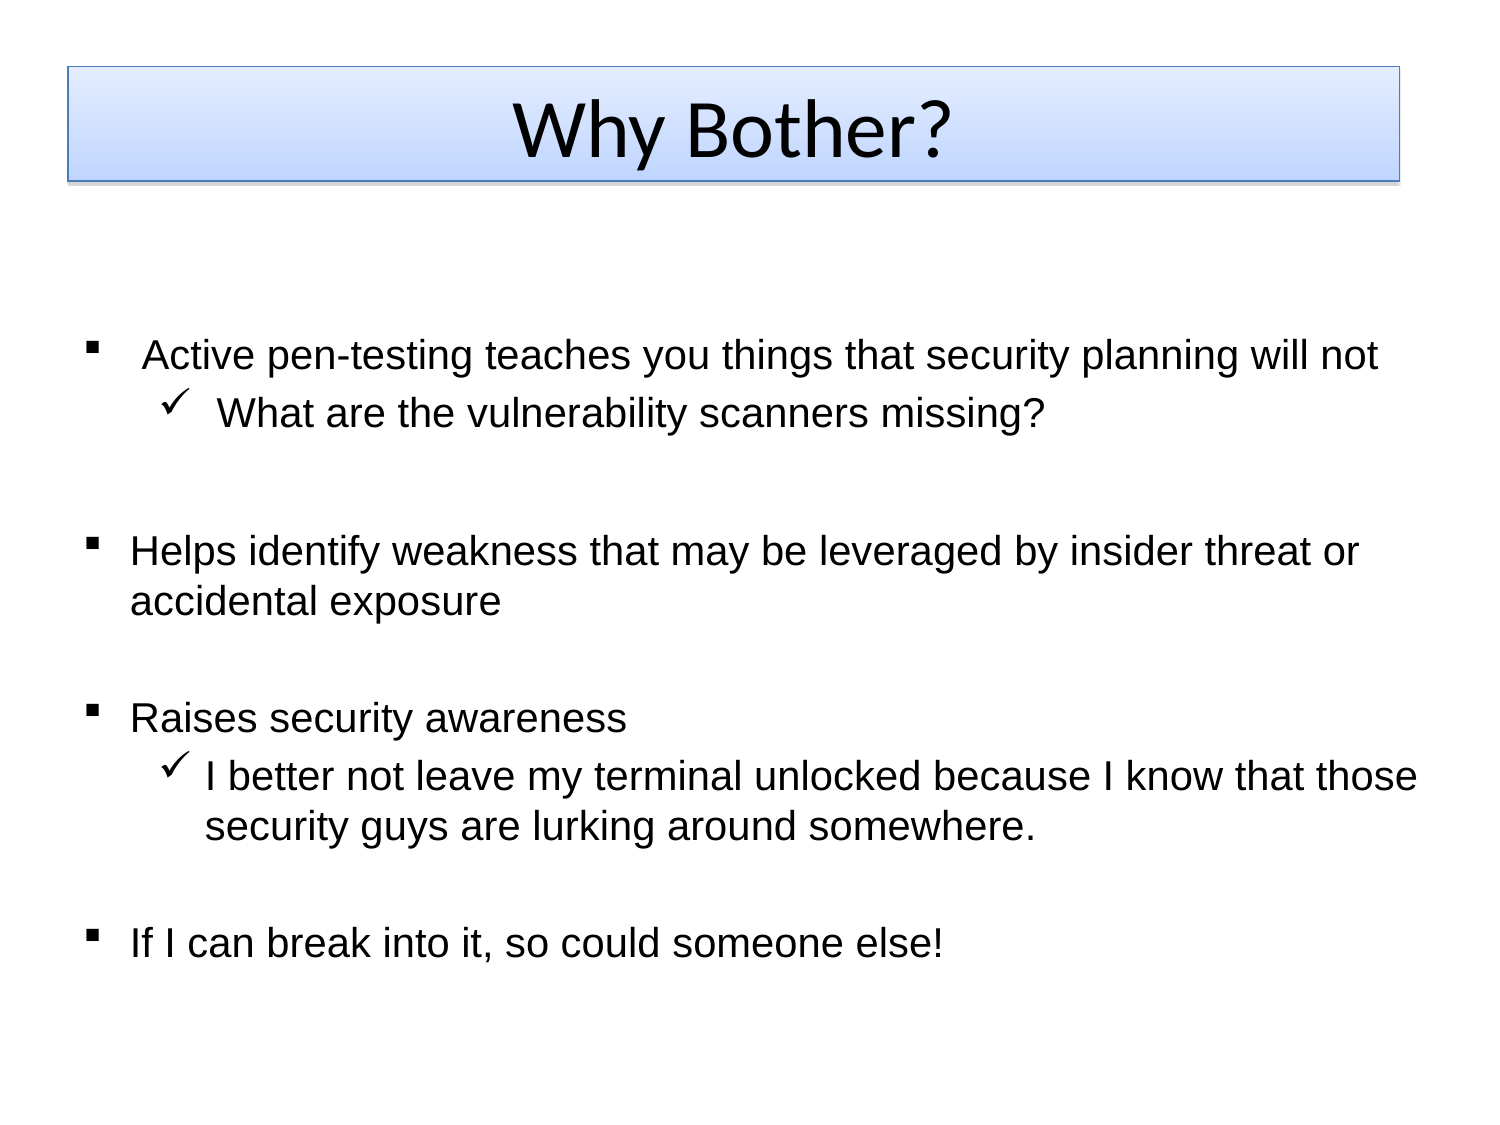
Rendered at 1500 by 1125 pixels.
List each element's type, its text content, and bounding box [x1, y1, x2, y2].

text_box Why Bother? [68, 66, 1400, 182]
list Active pen-testing teaches you things that security planning will not What are the vulnerability scanners missing? Helps identify weakness that may be leveraged by insider threat or accidental exposure Raises security awareness I better not leave my terminal unlocked because I know that those security guys are lurking around somewhere. If I can break into it, so could someone else! [67, 319, 1450, 987]
